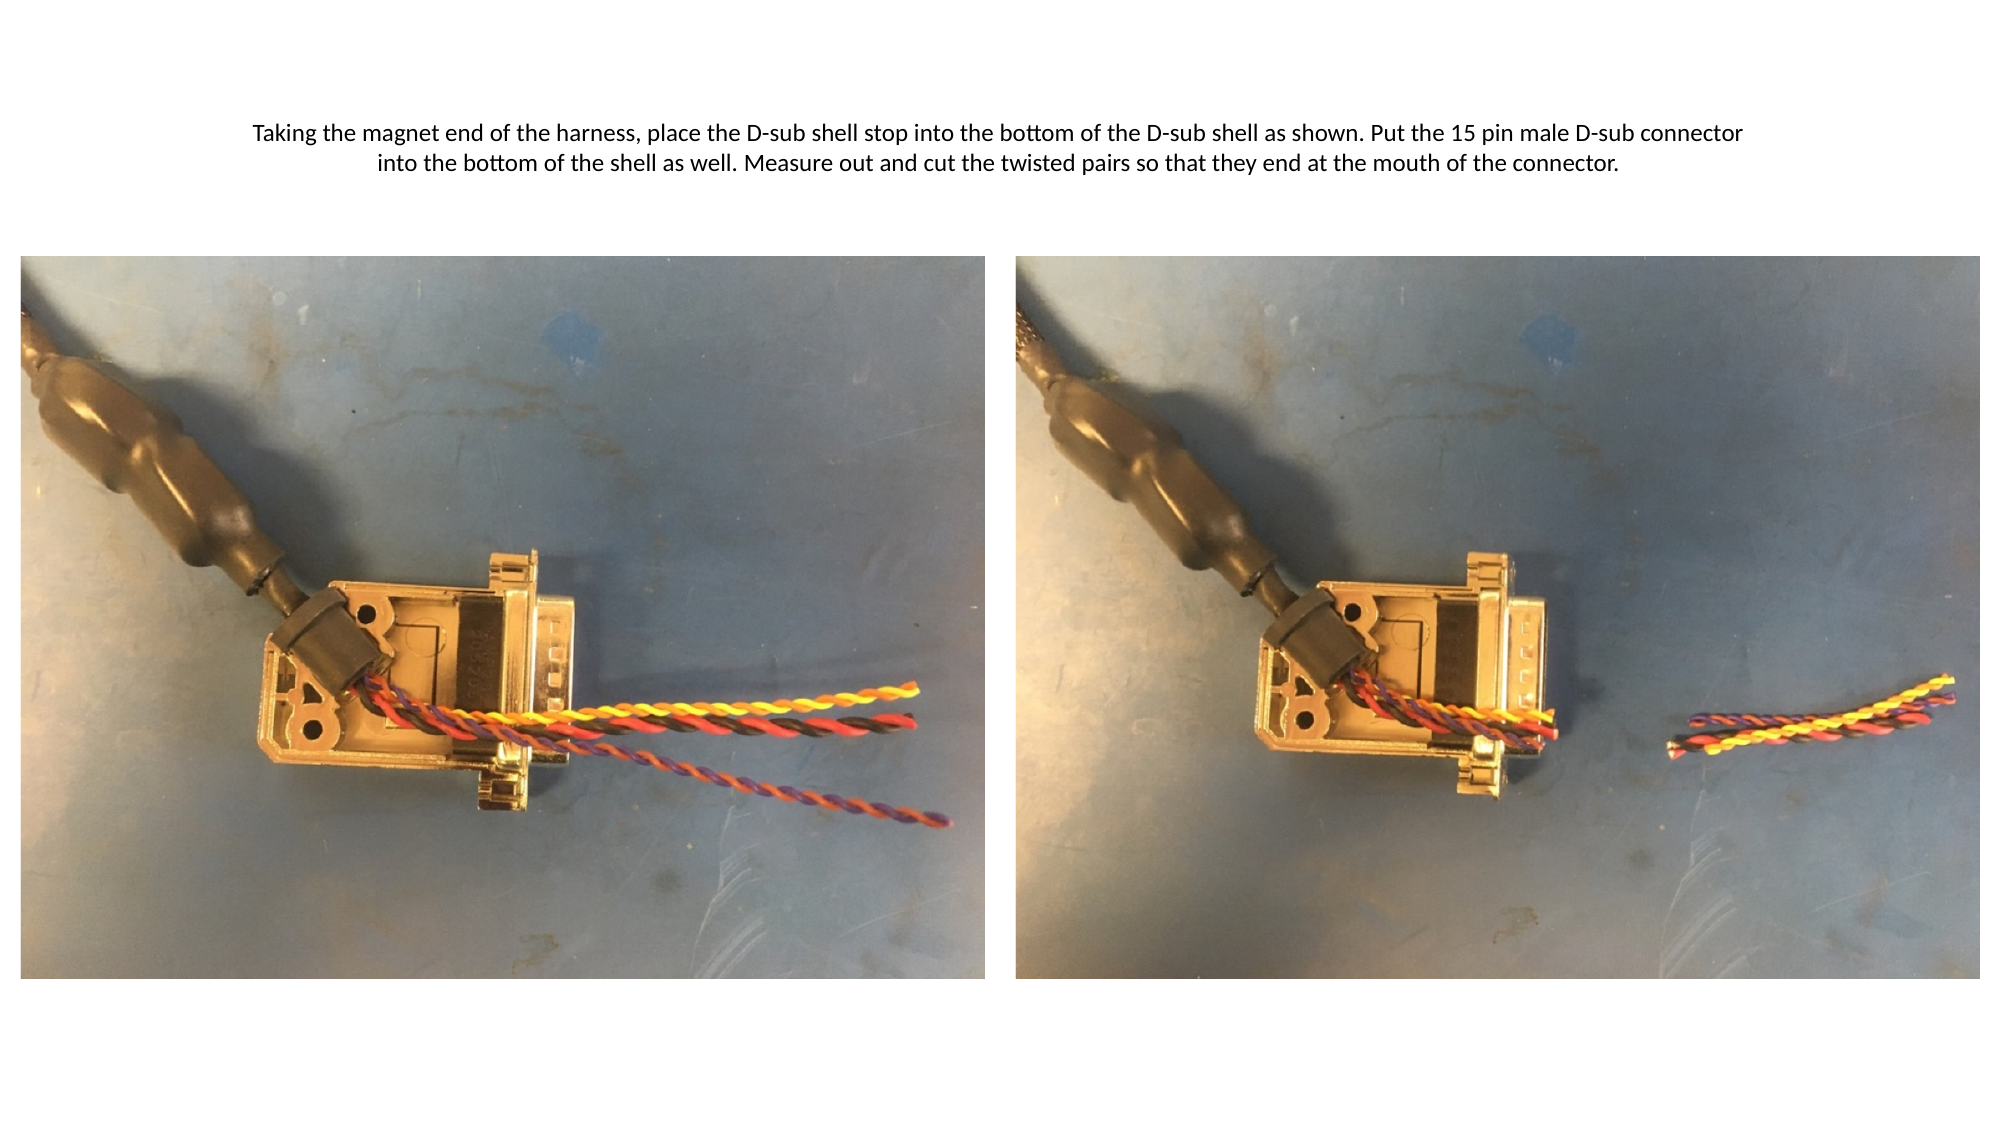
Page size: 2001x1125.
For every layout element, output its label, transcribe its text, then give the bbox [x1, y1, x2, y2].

text_box Taking the magnet end of the harness, place the D-sub shell stop into the bottom of the D-sub shell as shown. Put the 15 pin male D-sub connector into the bottom of the shell as well. Measure out and cut the twisted pairs so that they end at the mouth of the connector. [232, 108, 1768, 184]
picture [1017, 134, 1979, 1099]
picture [22, 134, 984, 1099]
